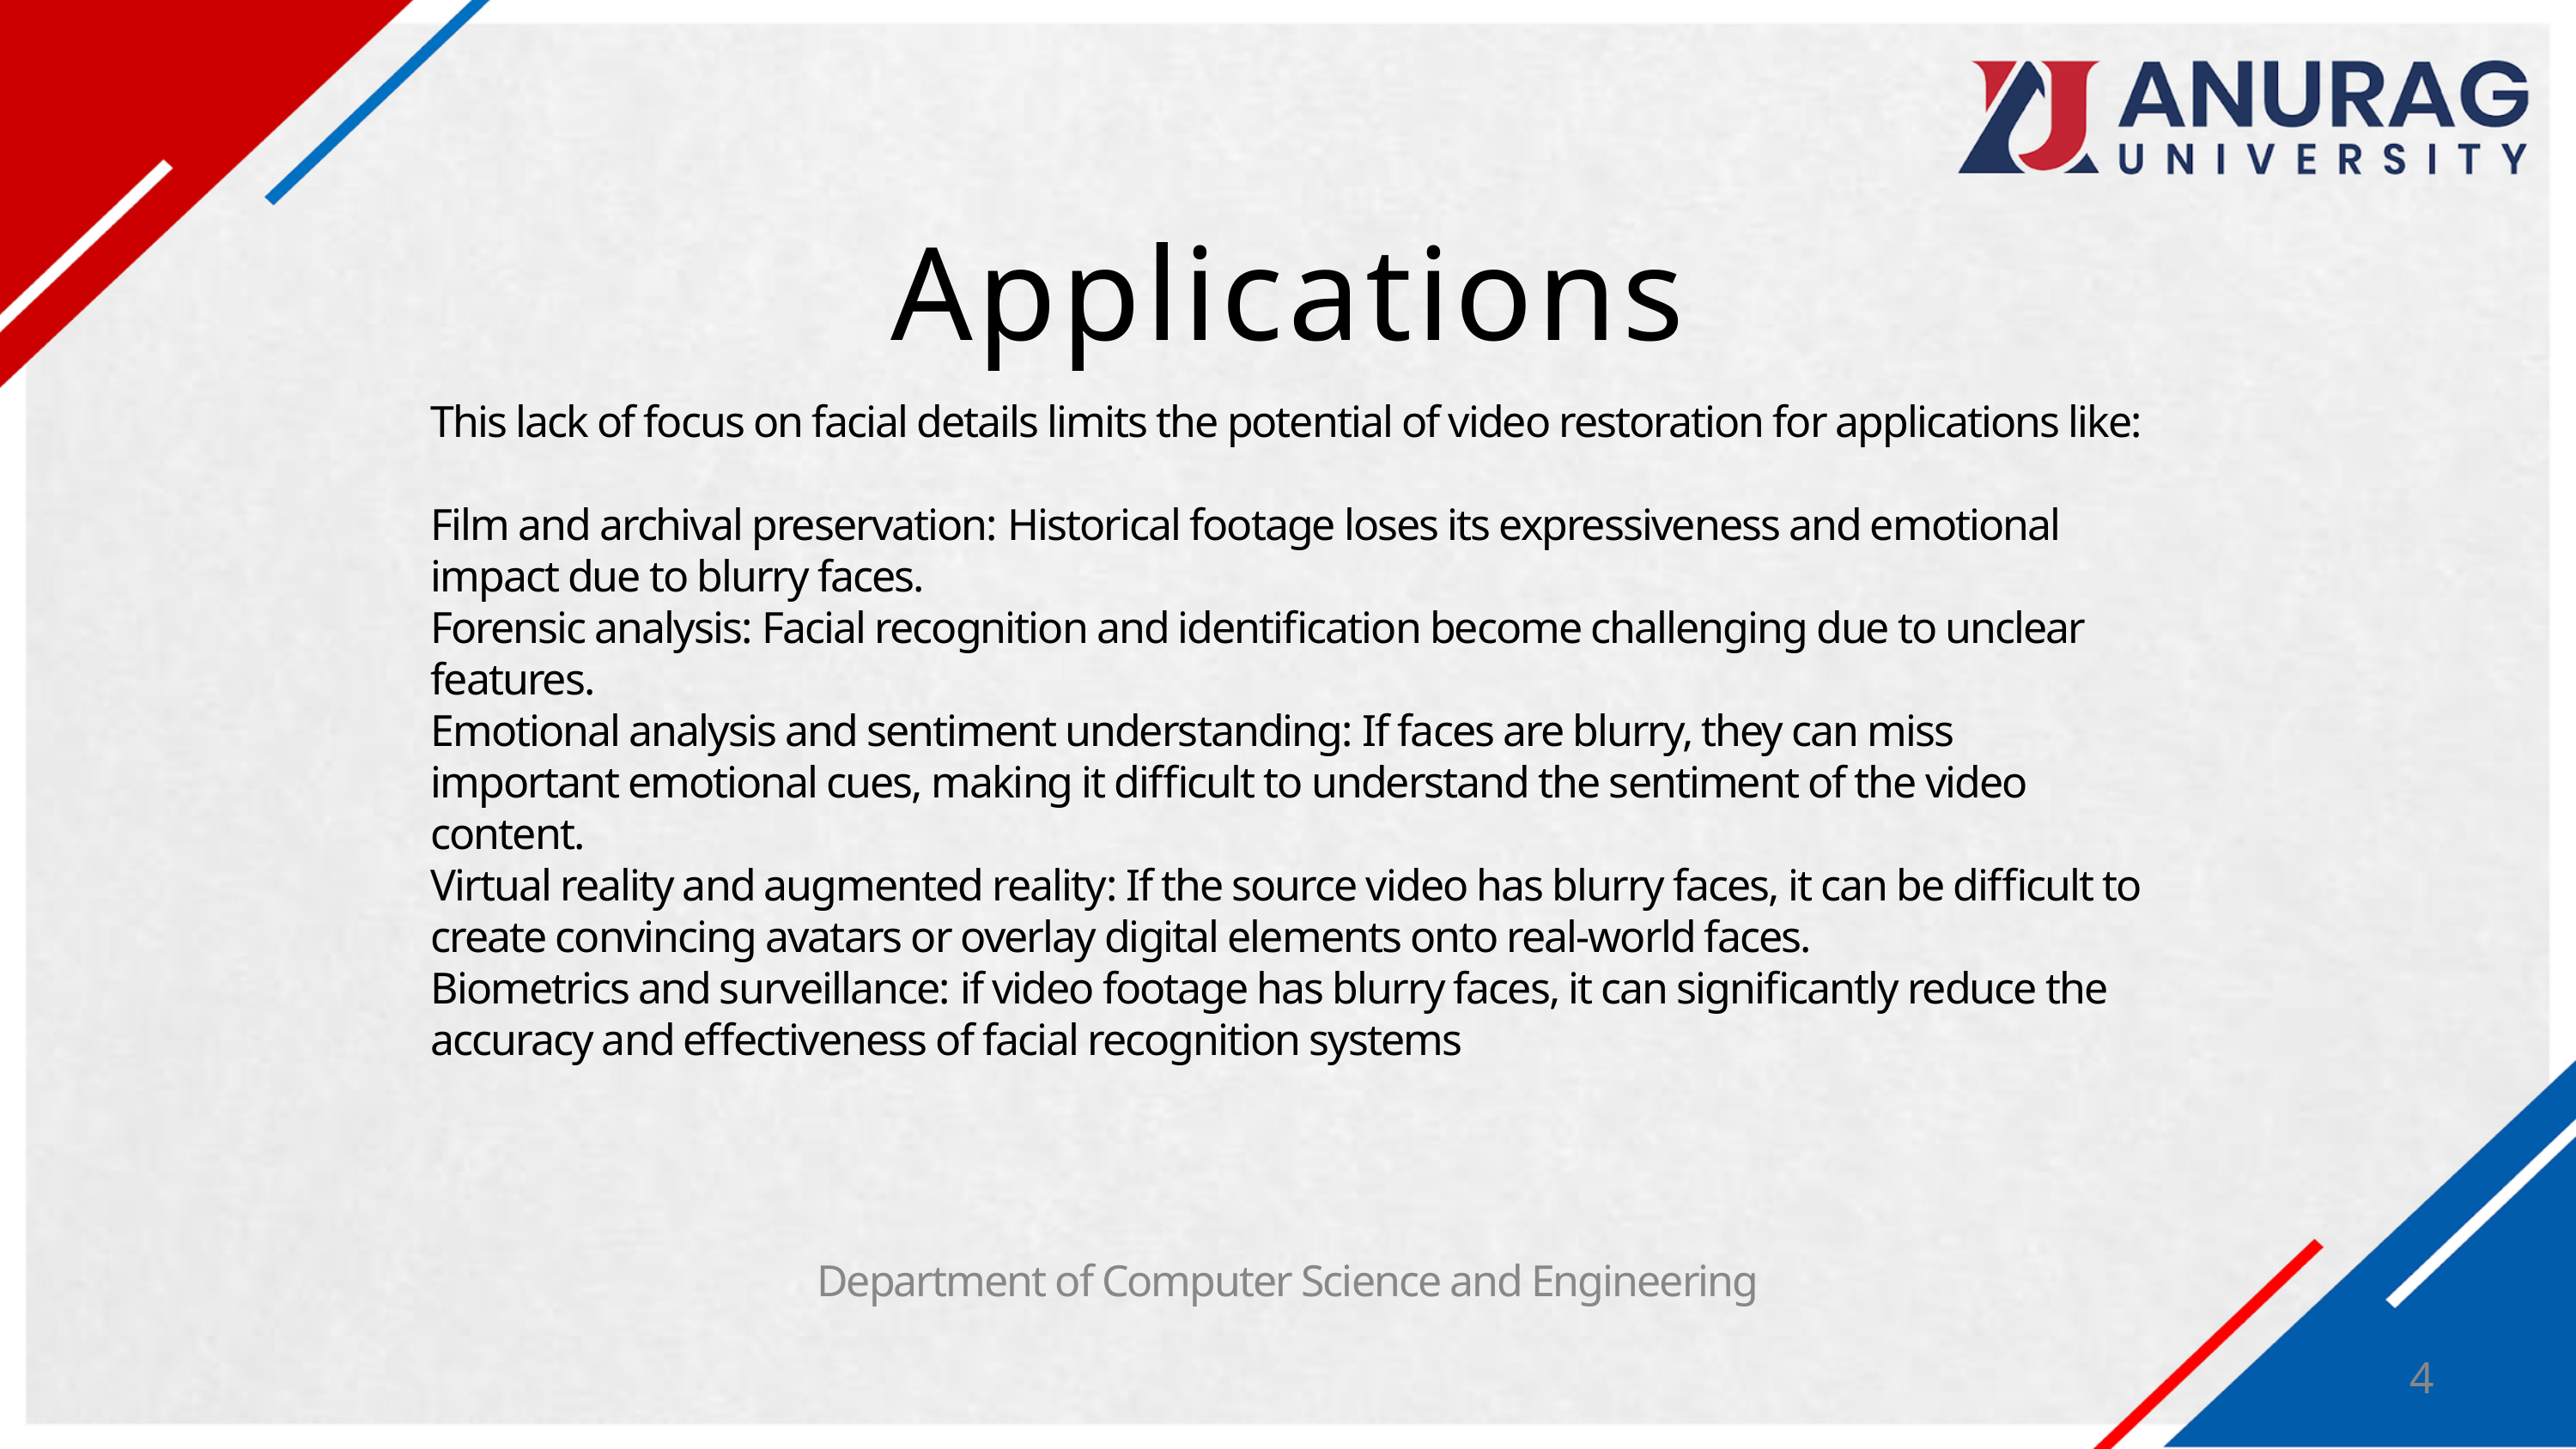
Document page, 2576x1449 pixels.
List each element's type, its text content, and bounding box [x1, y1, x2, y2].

text_box [0, 367, 2576, 1449]
text_box This lack of focus on facial details limits the potential of video restoration for applications like: Film and archival preservation: Historical footage loses its expressiveness and emotional impact due to blurry faces. Forensic analysis: Facial recognition and identification become challenging due to unclear features. Emotional analysis and sentiment understanding: If faces are blurry, they can miss important emotional cues, making it difficult to understand the sentiment of the video content. Virtual reality and augmented reality: If the source video has blurry faces, it can be difficult to create convincing avatars or overlay digital elements onto real-world faces. Biometrics and surveillance: if video footage has blurry faces, it can significantly reduce the accuracy and effectiveness of facial recognition systems [430, 394, 2146, 1064]
text_box [0, 0, 2576, 211]
text_box 4 [1859, 1350, 2434, 1403]
text_box Applications [0, 211, 2576, 367]
text_box Department of Computer Science and Engineering [811, 1253, 1765, 1306]
